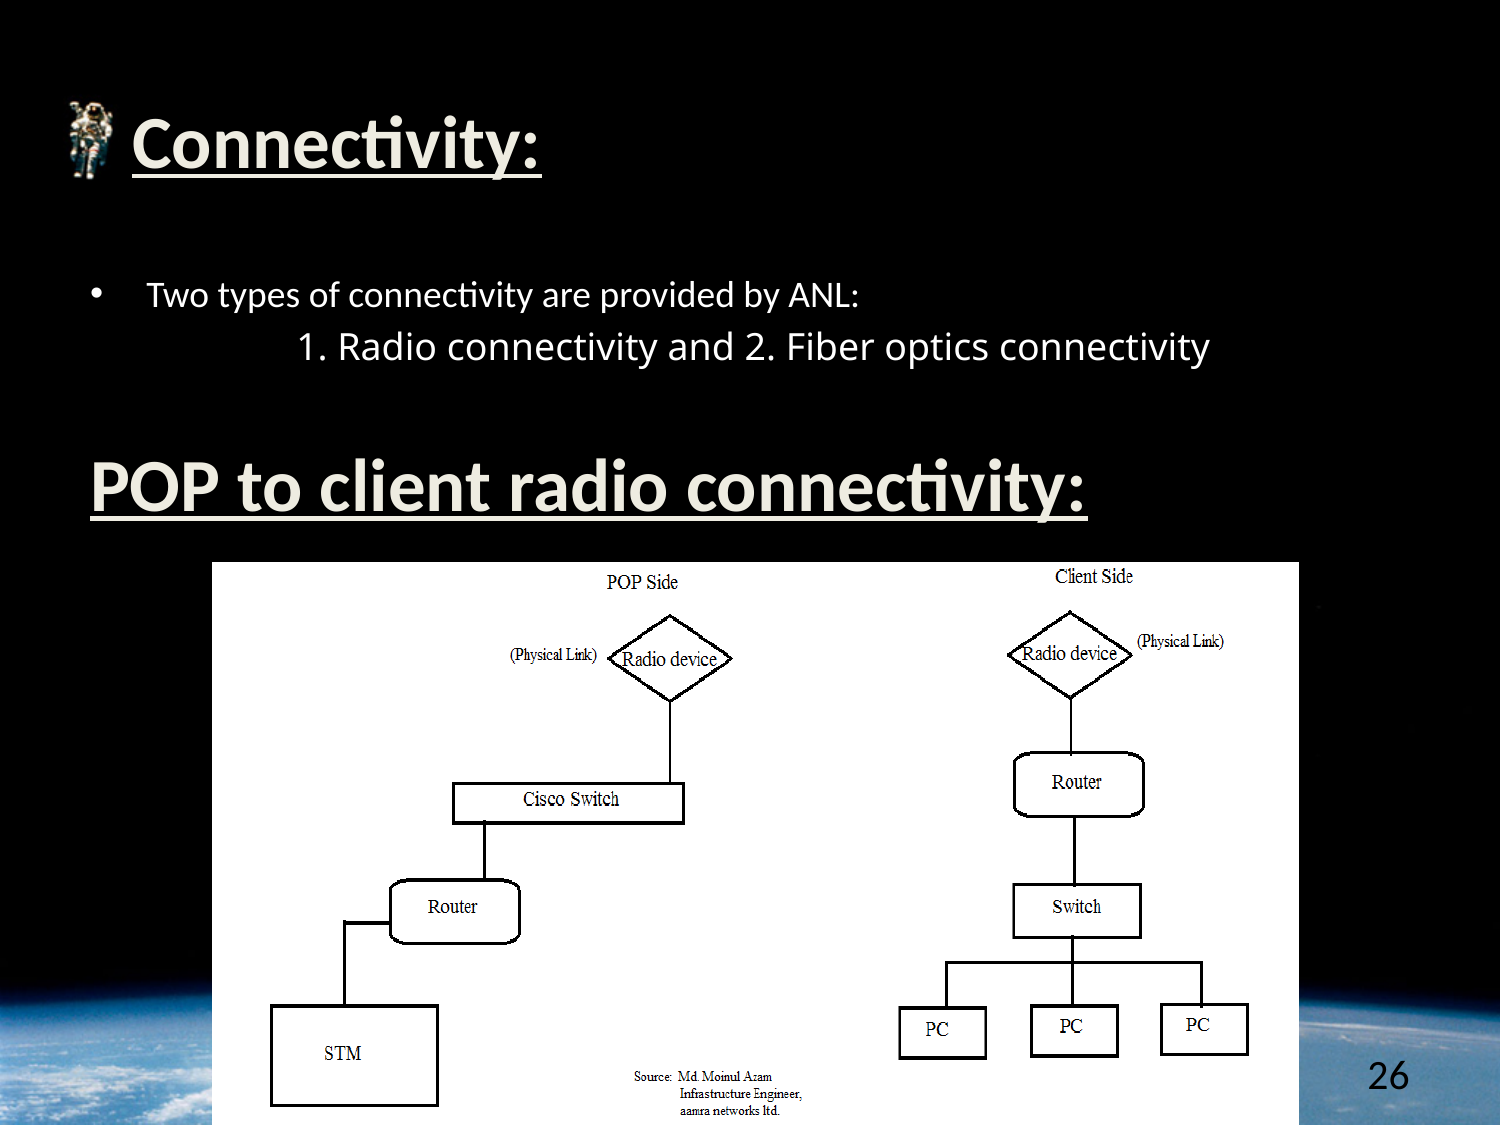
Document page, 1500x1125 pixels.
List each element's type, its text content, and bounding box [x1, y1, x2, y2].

picture [0, 0, 1500, 1125]
slide_number 26 [1302, 1042, 1425, 1103]
title Connectivity: [117, 45, 1425, 233]
list Two types of connectivity are provided by ANL: 1. Radio connectivity and 2. Fiber optics connectivity [75, 262, 1425, 413]
text_box POP to client radio connectivity: [74, 387, 1383, 575]
